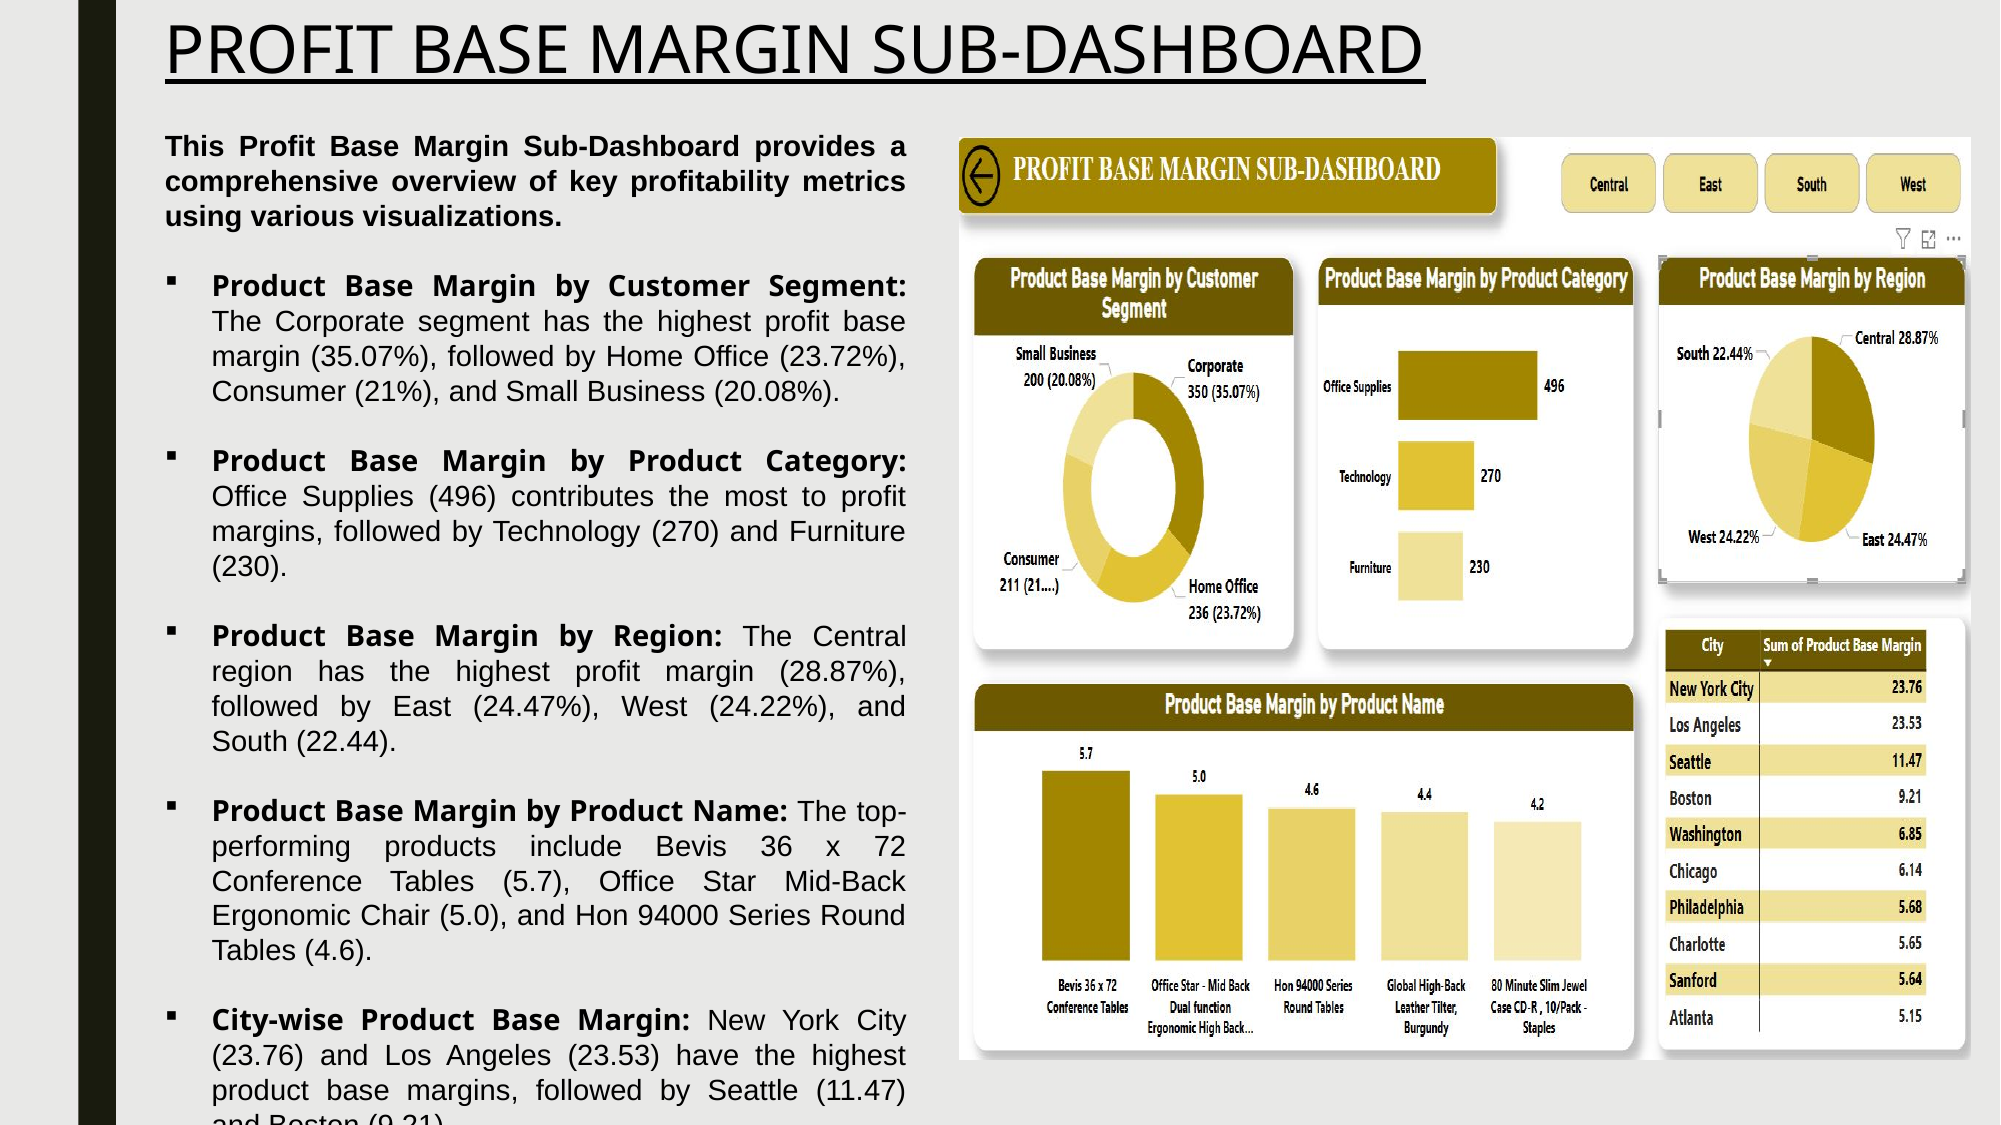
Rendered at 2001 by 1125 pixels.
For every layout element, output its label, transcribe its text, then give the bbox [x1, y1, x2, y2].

text_box This Profit Base Margin Sub-Dashboard provides a comprehensive overview of key profitability metrics using various visualizations. Product Base Margin by Customer Segment: The Corporate segment has the highest profit base margin (35.07%), followed by Home Office (23.72%), Consumer (21%), and Small Business (20.08%). Product Base Margin by Product Category: Office Supplies (496) contributes the most to profit margins, followed by Technology (270) and Furniture (230). Product Base Margin by Region: The Central region has the highest profit margin (28.87%), followed by East (24.47%), West (24.22%), and South (22.44). Product Base Margin by Product Name: The top-performing products include Bevis 36 x 72 Conference Tables (5.7), Office Star Mid-Back Ergonomic Chair (5.0), and Hon 94000 Series Round Tables (4.6). City-wise Product Base Margin: New York City (23.76) and Los Angeles (23.53) have the highest product base margins, followed by Seattle (11.47) and Boston (9.21). [150, 120, 922, 1125]
picture [959, 137, 1971, 1060]
text_box PROFIT BASE MARGIN SUB-DASHBOARD [150, 0, 1987, 95]
